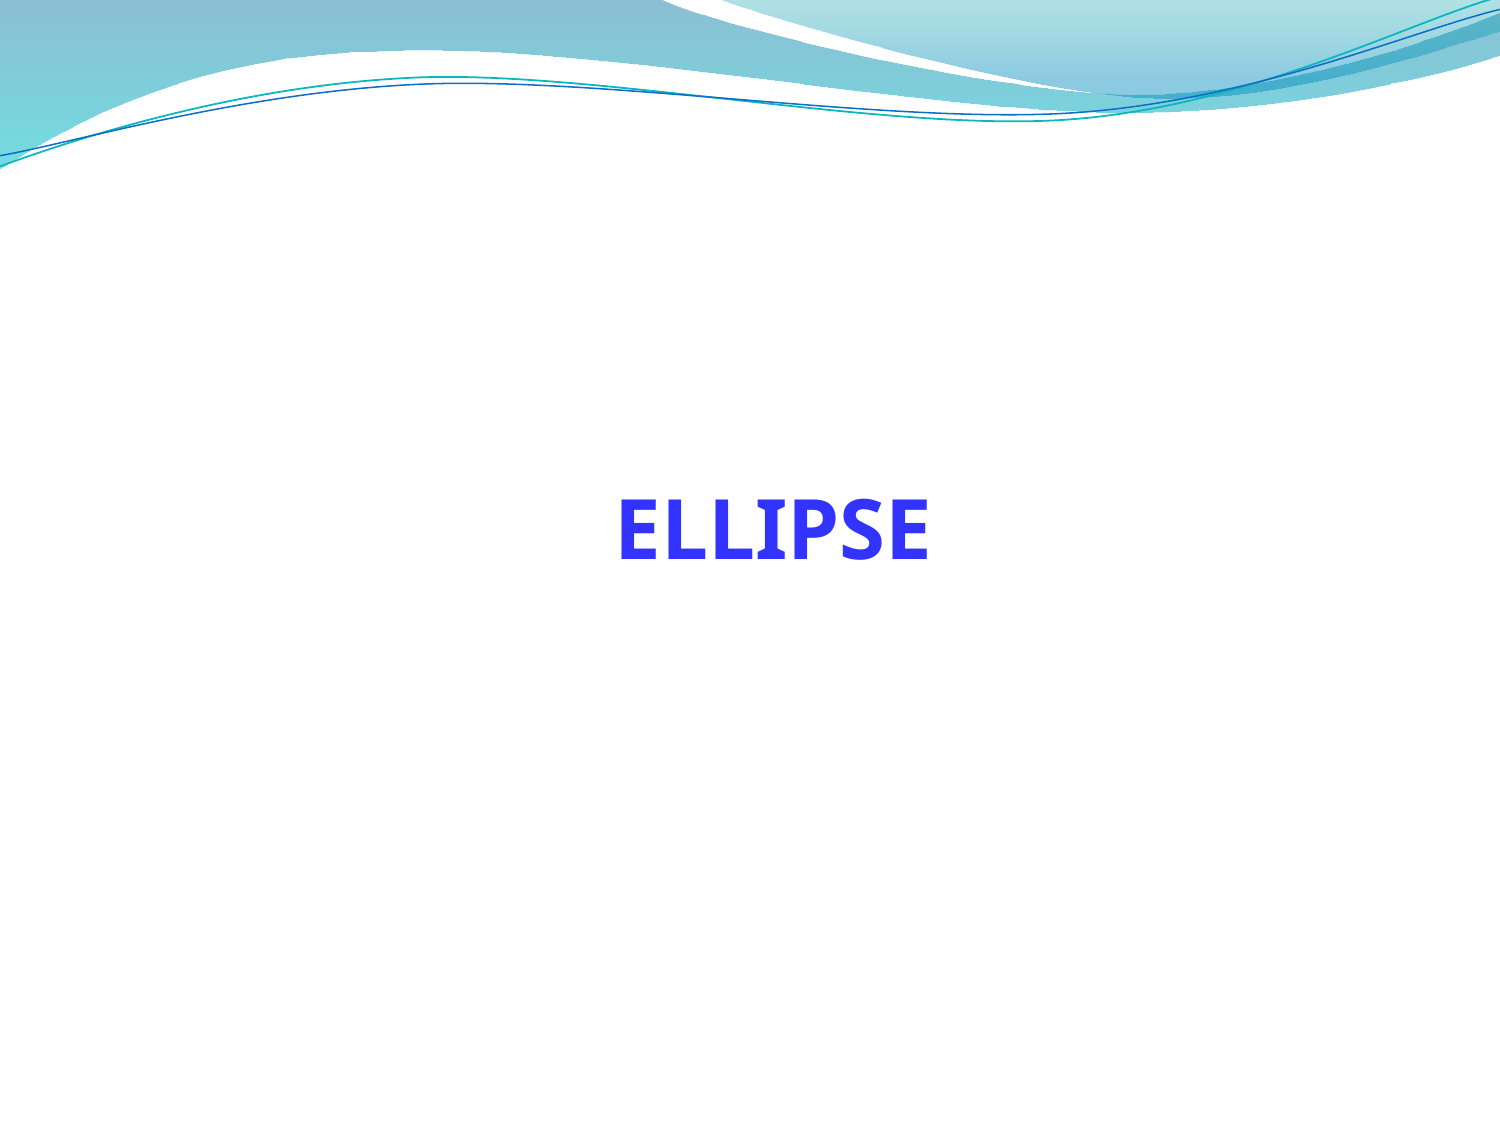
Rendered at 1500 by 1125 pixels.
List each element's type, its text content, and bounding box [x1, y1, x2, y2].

title ELLIPSE [56, 387, 1495, 577]
